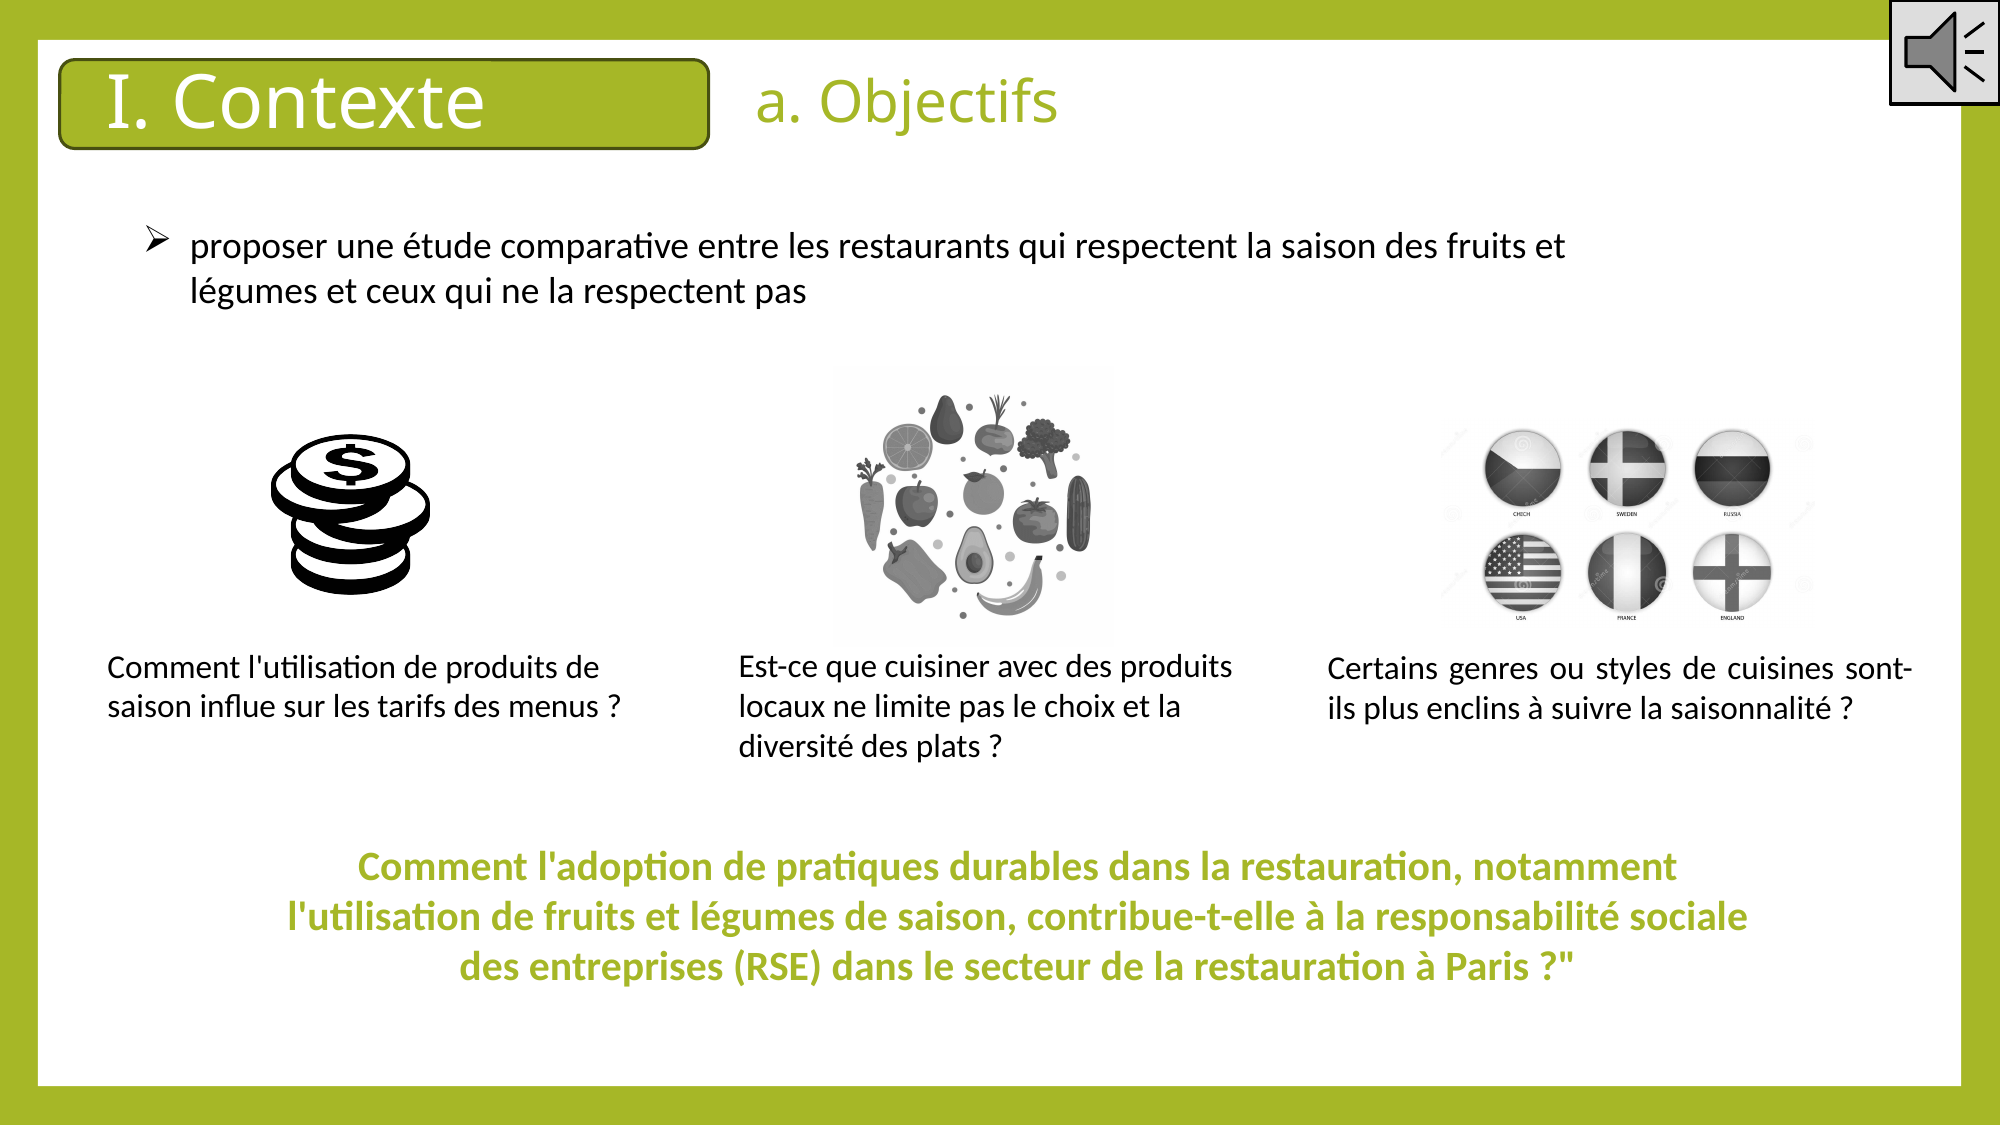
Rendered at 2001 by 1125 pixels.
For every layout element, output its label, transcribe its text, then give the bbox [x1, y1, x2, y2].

picture [1440, 417, 1816, 628]
picture [270, 434, 431, 595]
text_box proposer une étude comparative entre les restaurants qui respectent la saison des fruits et légumes et ceux qui ne la respectent pas [128, 213, 1628, 319]
text_box Est-ce que cuisiner avec des produits locaux ne limite pas le choix et la diversité des plats ? [723, 636, 1313, 772]
picture [833, 366, 1115, 648]
text_box [1889, 0, 2000, 106]
text_box Comment l'utilisation de produits de saison influe sur les tarifs des menus ? [92, 637, 666, 732]
text_box Certains genres ou styles de cuisines sont-ils plus enclins à suivre la saisonnalité ? [1312, 639, 1929, 734]
text_box Comment l'adoption de pratiques durables dans la restauration, notamment l'utilisation de fruits et légumes de saison, contribue-t-elle à la responsabilité sociale des entreprises (RSE) dans le secteur de la restauration à Paris ?" [243, 831, 1793, 997]
text_box [58, 58, 711, 151]
title I. Contexte [91, 59, 577, 149]
text_box a. Objectifs [740, 41, 1237, 167]
